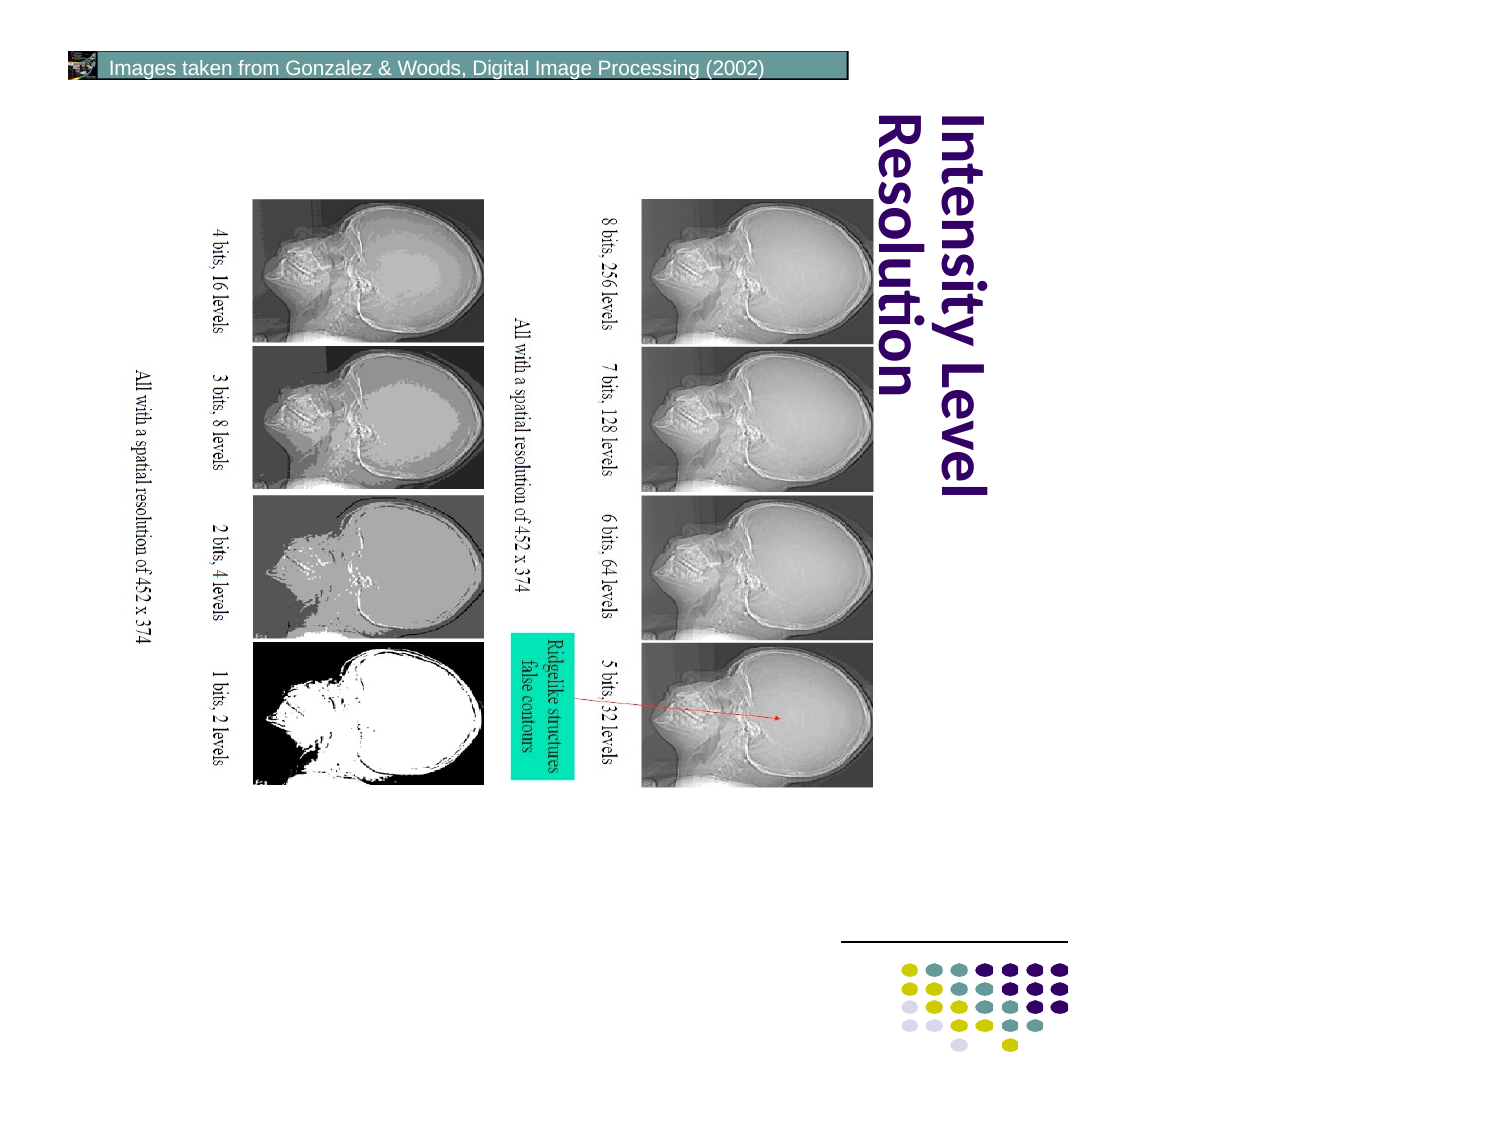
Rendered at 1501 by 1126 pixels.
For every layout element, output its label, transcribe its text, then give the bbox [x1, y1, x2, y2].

picture [975, 963, 994, 977]
picture [1026, 1019, 1044, 1032]
picture [901, 982, 918, 996]
picture [925, 982, 943, 996]
text_box [507, 194, 879, 791]
picture [925, 1000, 943, 1014]
picture [975, 1019, 994, 1032]
text_box [122, 195, 487, 789]
picture [975, 1000, 994, 1014]
picture [925, 963, 943, 977]
text_box [68, 51, 95, 80]
picture [901, 1019, 918, 1032]
text_box Intensity Level Resolution [866, 111, 993, 708]
picture [950, 1019, 968, 1032]
picture [901, 963, 918, 977]
picture [1001, 963, 1019, 977]
picture [950, 963, 968, 977]
picture [1026, 982, 1044, 996]
picture [1001, 1000, 1019, 1014]
picture [925, 1019, 943, 1032]
picture [1026, 1000, 1044, 1014]
picture [975, 982, 994, 996]
picture [1050, 982, 1069, 996]
picture [950, 1038, 968, 1052]
picture [1001, 982, 1019, 996]
picture [1026, 963, 1044, 977]
picture [1001, 1038, 1019, 1052]
picture [1050, 1000, 1069, 1014]
picture [1050, 963, 1069, 977]
picture [901, 1000, 918, 1014]
text_box Images taken from Gonzalez & Woods, Digital Image Processing (2002) [96, 51, 848, 80]
picture [1001, 1019, 1019, 1032]
picture [950, 982, 968, 996]
picture [950, 1000, 968, 1014]
